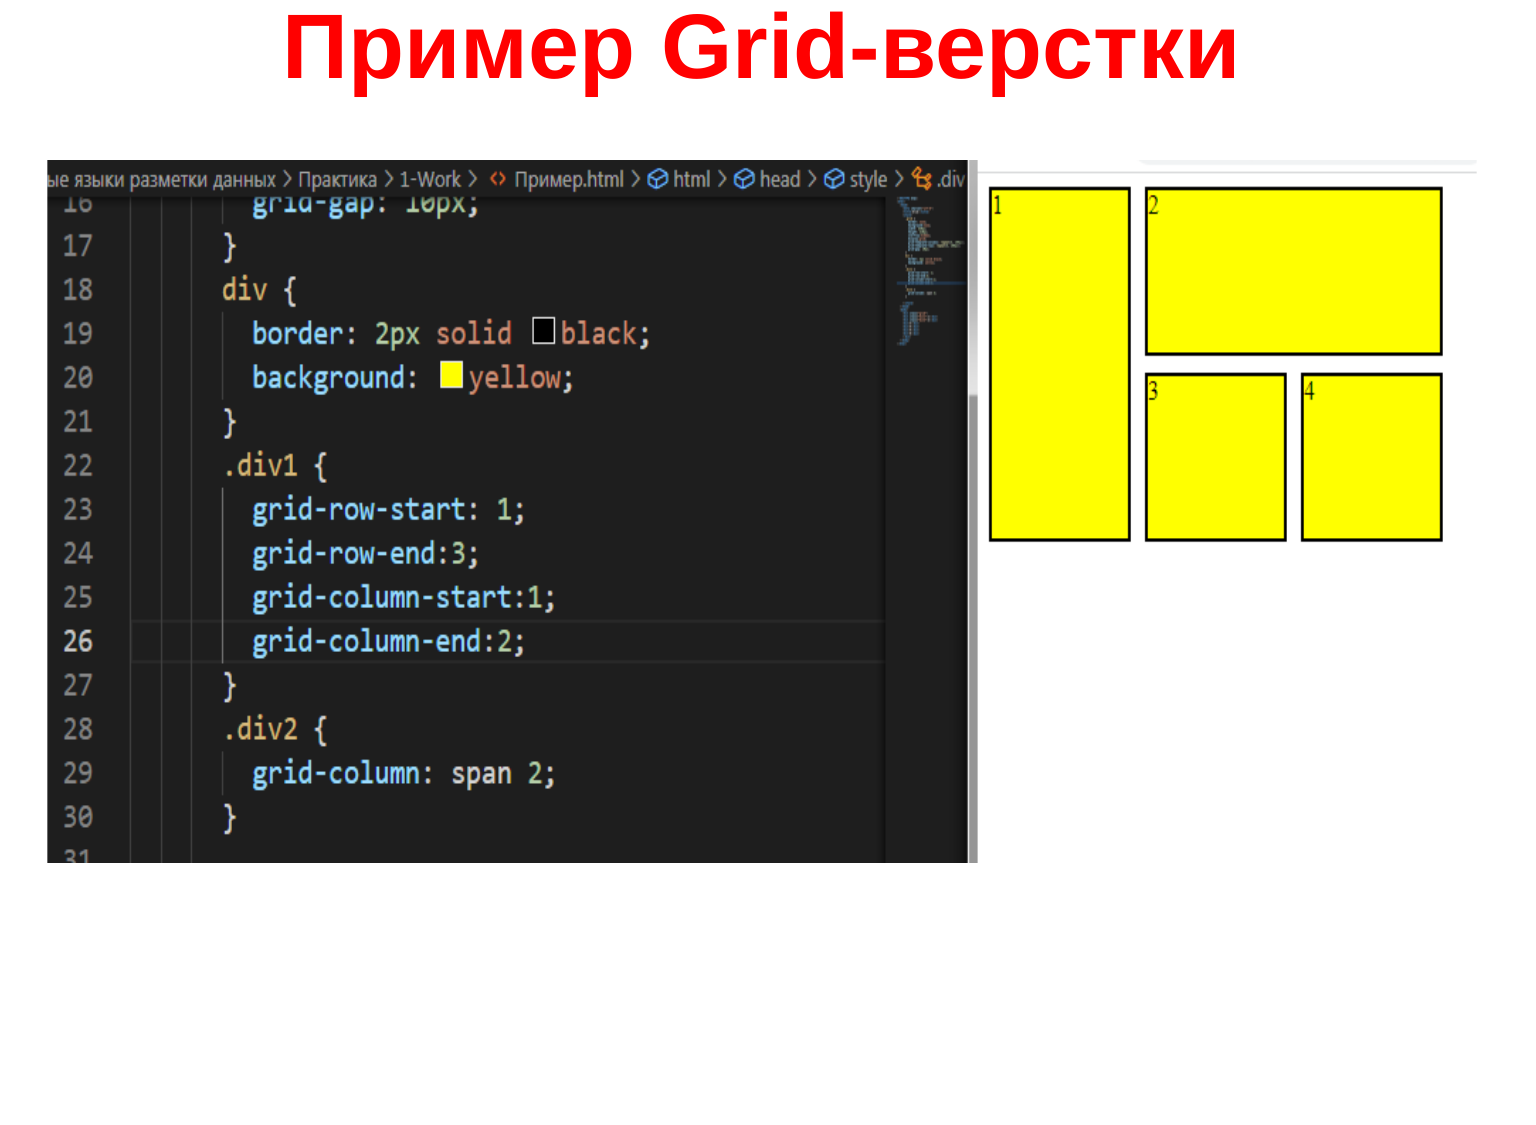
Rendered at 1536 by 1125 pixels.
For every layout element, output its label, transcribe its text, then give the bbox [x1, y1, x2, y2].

text_box Пример Grid-верстки [70, 0, 1453, 136]
picture [47, 160, 1477, 863]
